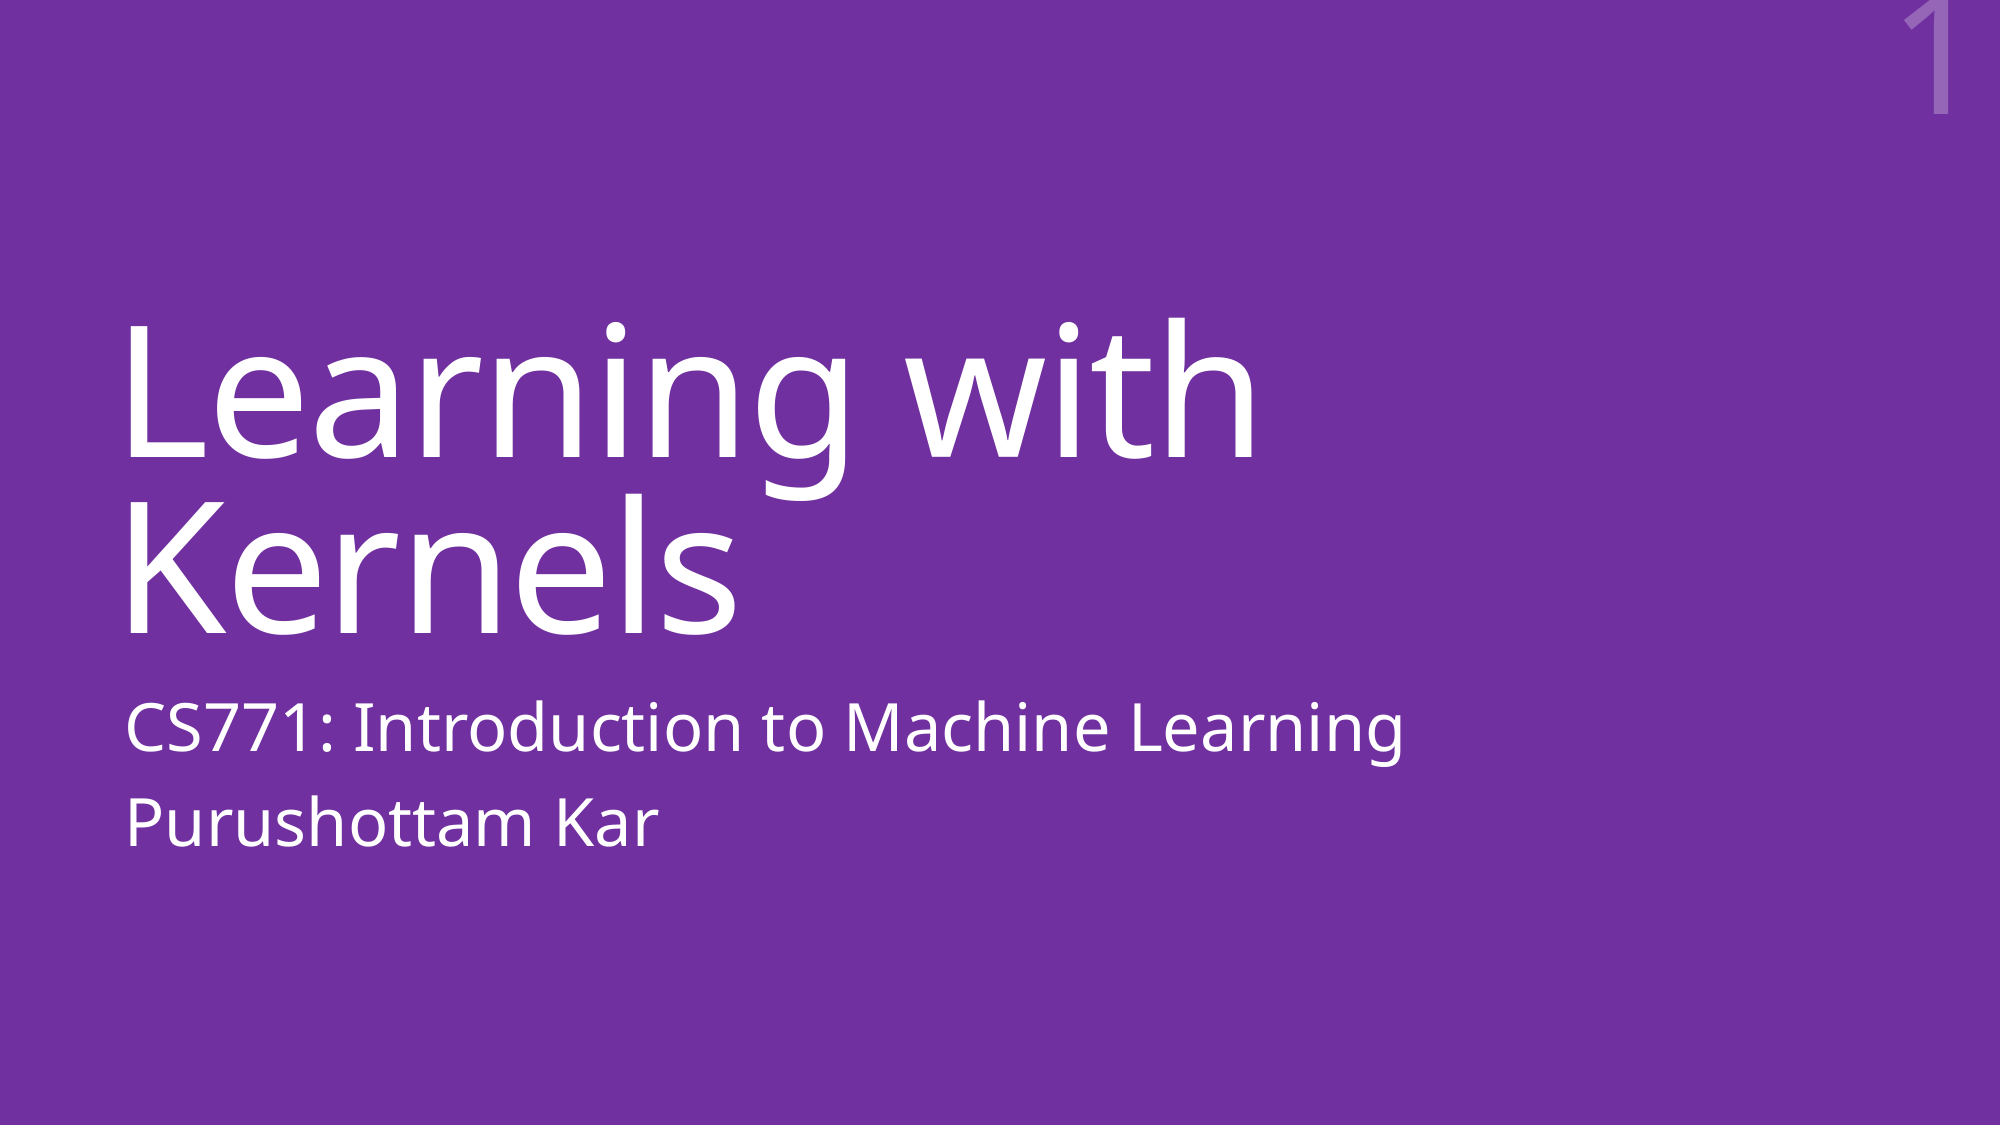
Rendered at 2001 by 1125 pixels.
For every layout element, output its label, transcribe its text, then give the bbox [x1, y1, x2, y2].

subtitle CS771: Introduction to Machine Learning Purushottam Kar [109, 690, 1624, 961]
title Learning with Kernels [98, 126, 1868, 677]
slide_number 1 [1520, 6, 2000, 183]
